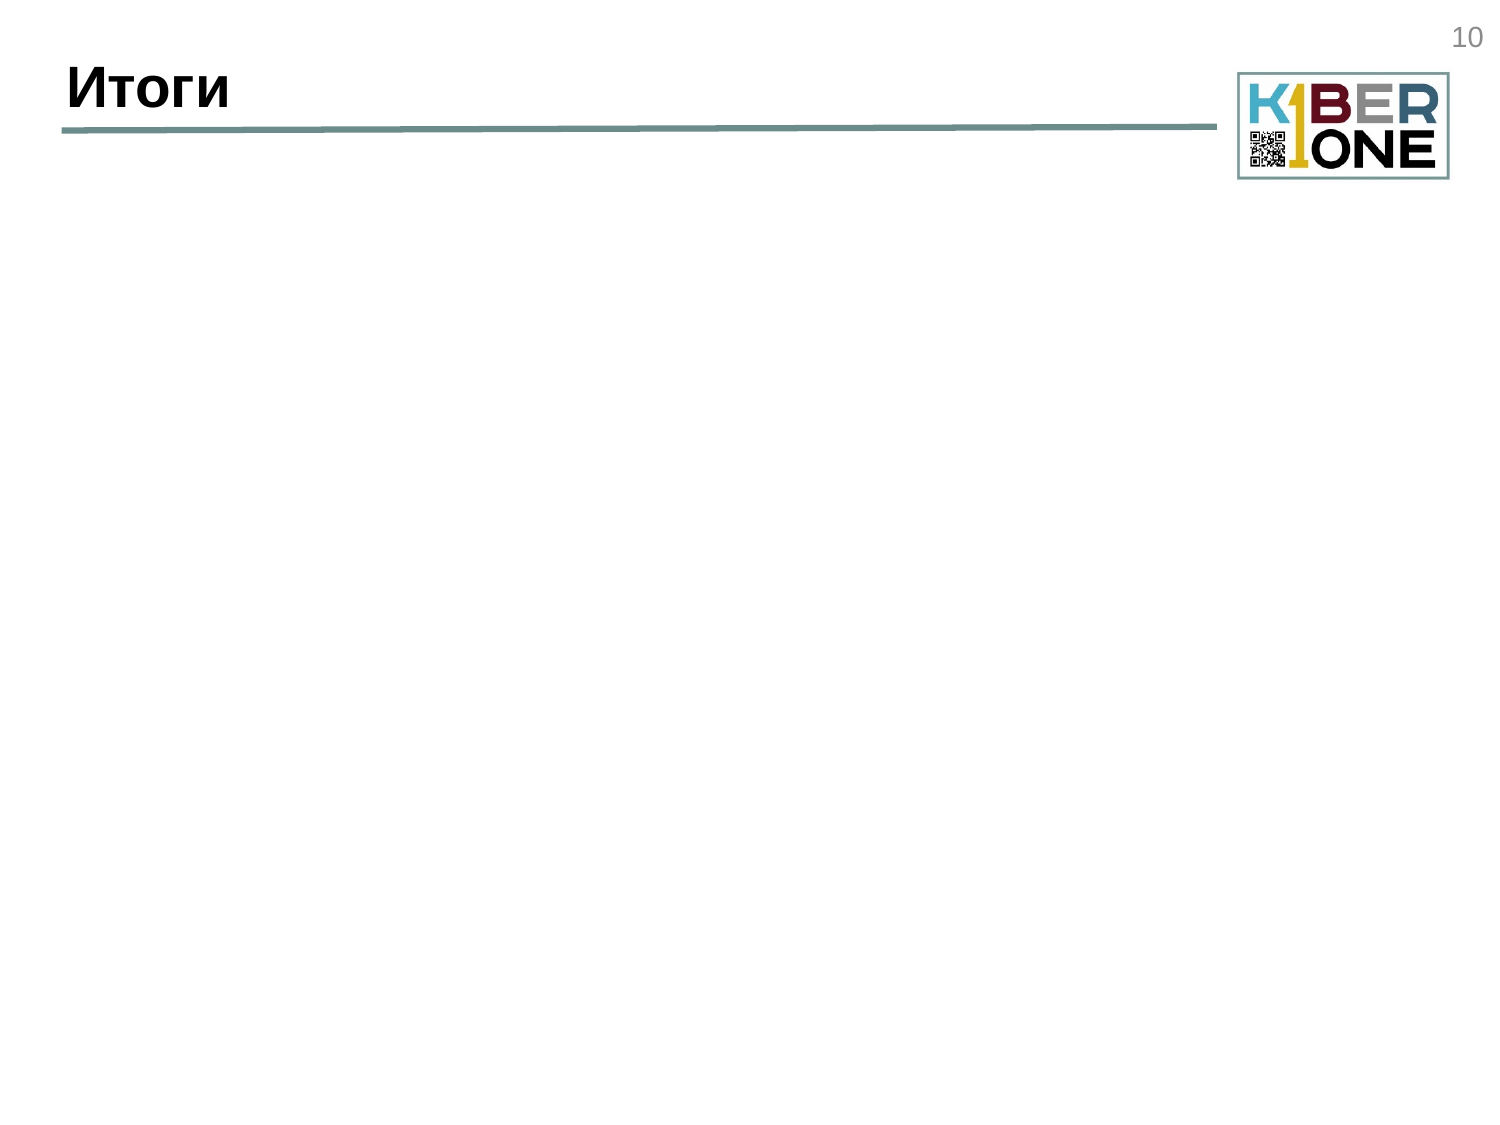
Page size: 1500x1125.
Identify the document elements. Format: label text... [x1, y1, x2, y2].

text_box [61, 68, 1453, 183]
title Итоги [51, 49, 1148, 127]
slide_number 10 [1148, 0, 1499, 75]
